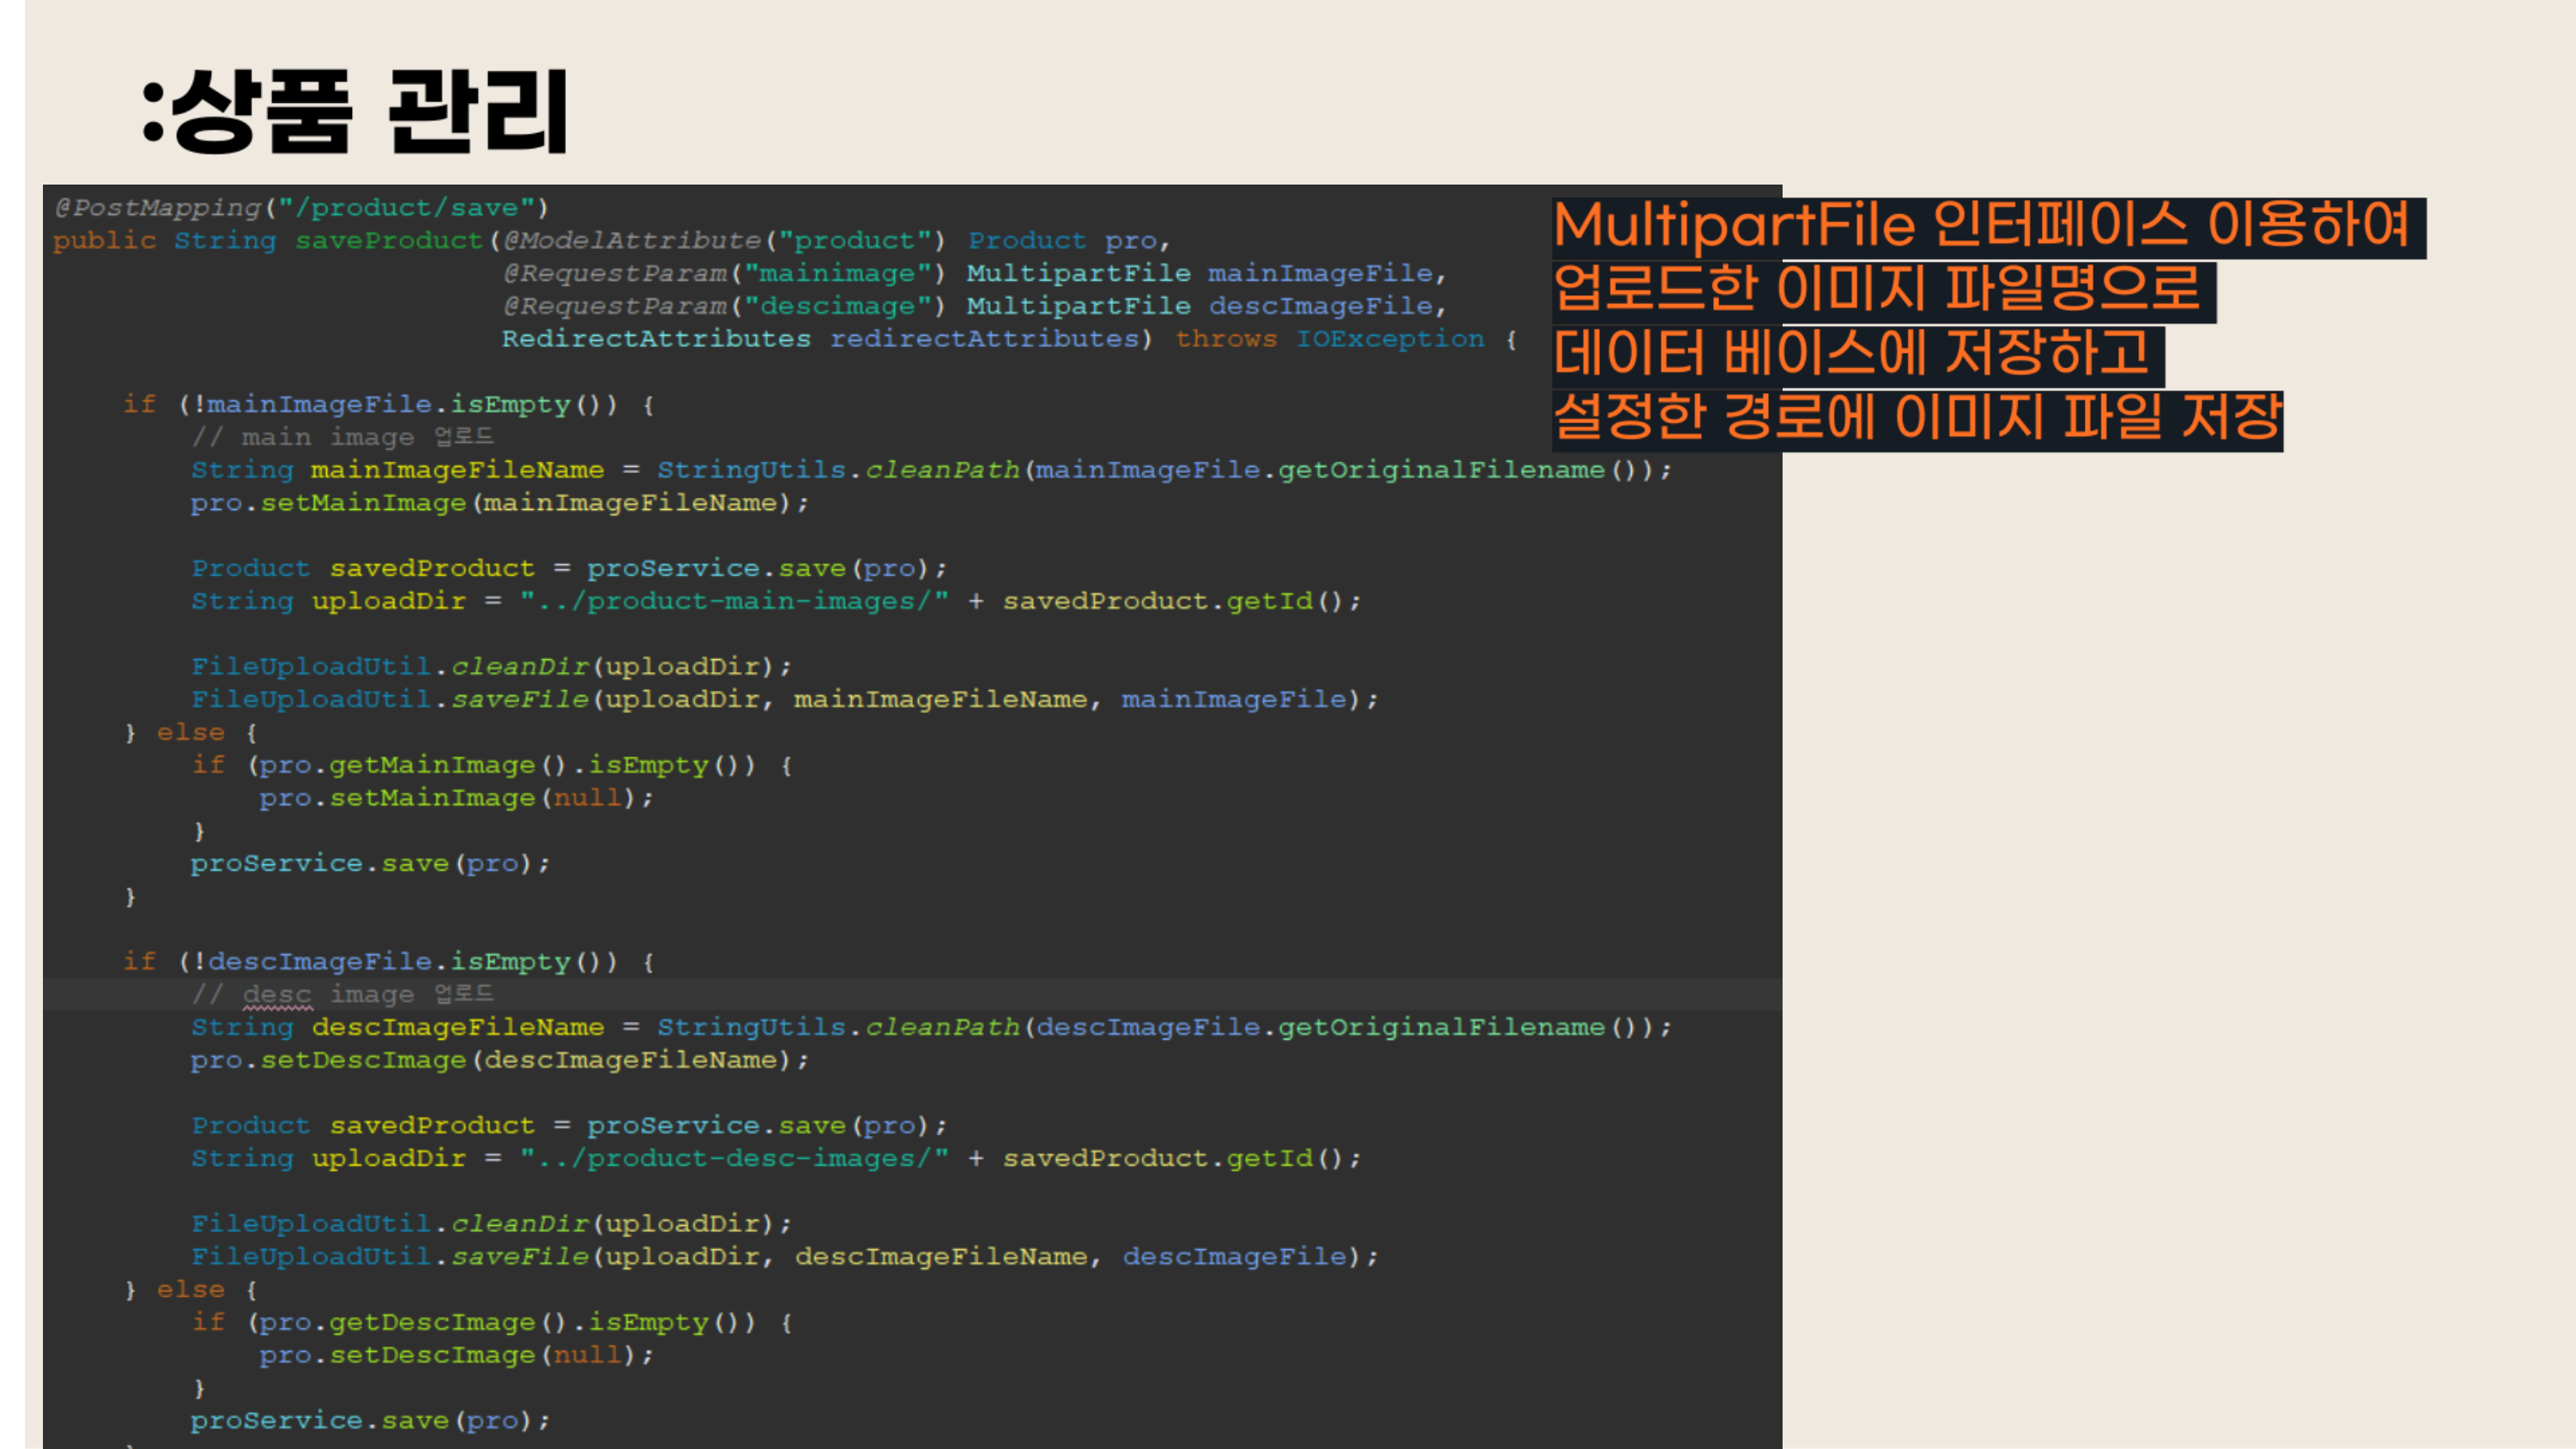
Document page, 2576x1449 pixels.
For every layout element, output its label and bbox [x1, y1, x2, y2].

picture [124, 38, 621, 185]
text_box [25, 0, 2576, 1449]
picture [1544, 185, 2451, 479]
text_box [43, 185, 1783, 1449]
